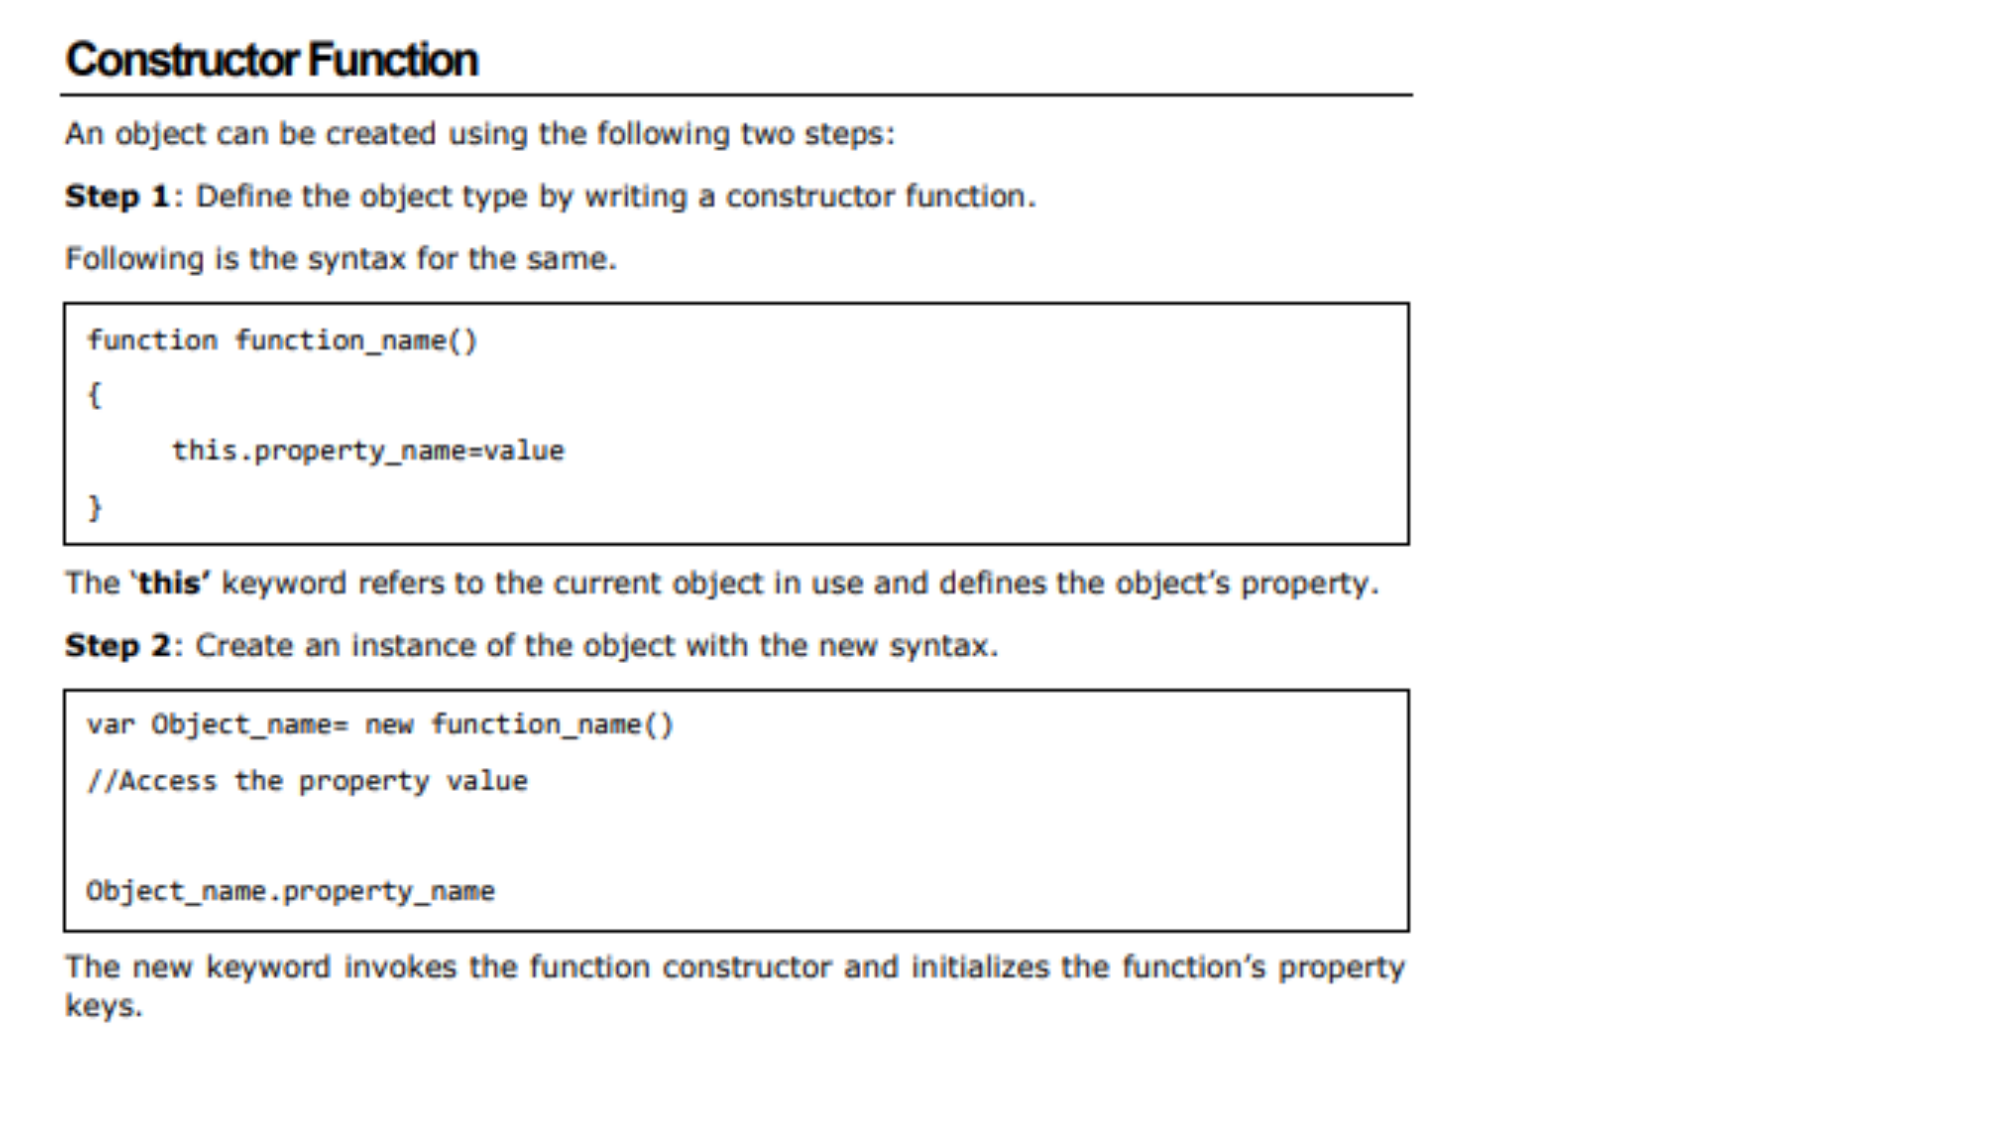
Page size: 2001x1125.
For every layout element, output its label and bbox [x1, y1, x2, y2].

picture [55, 29, 1432, 1029]
